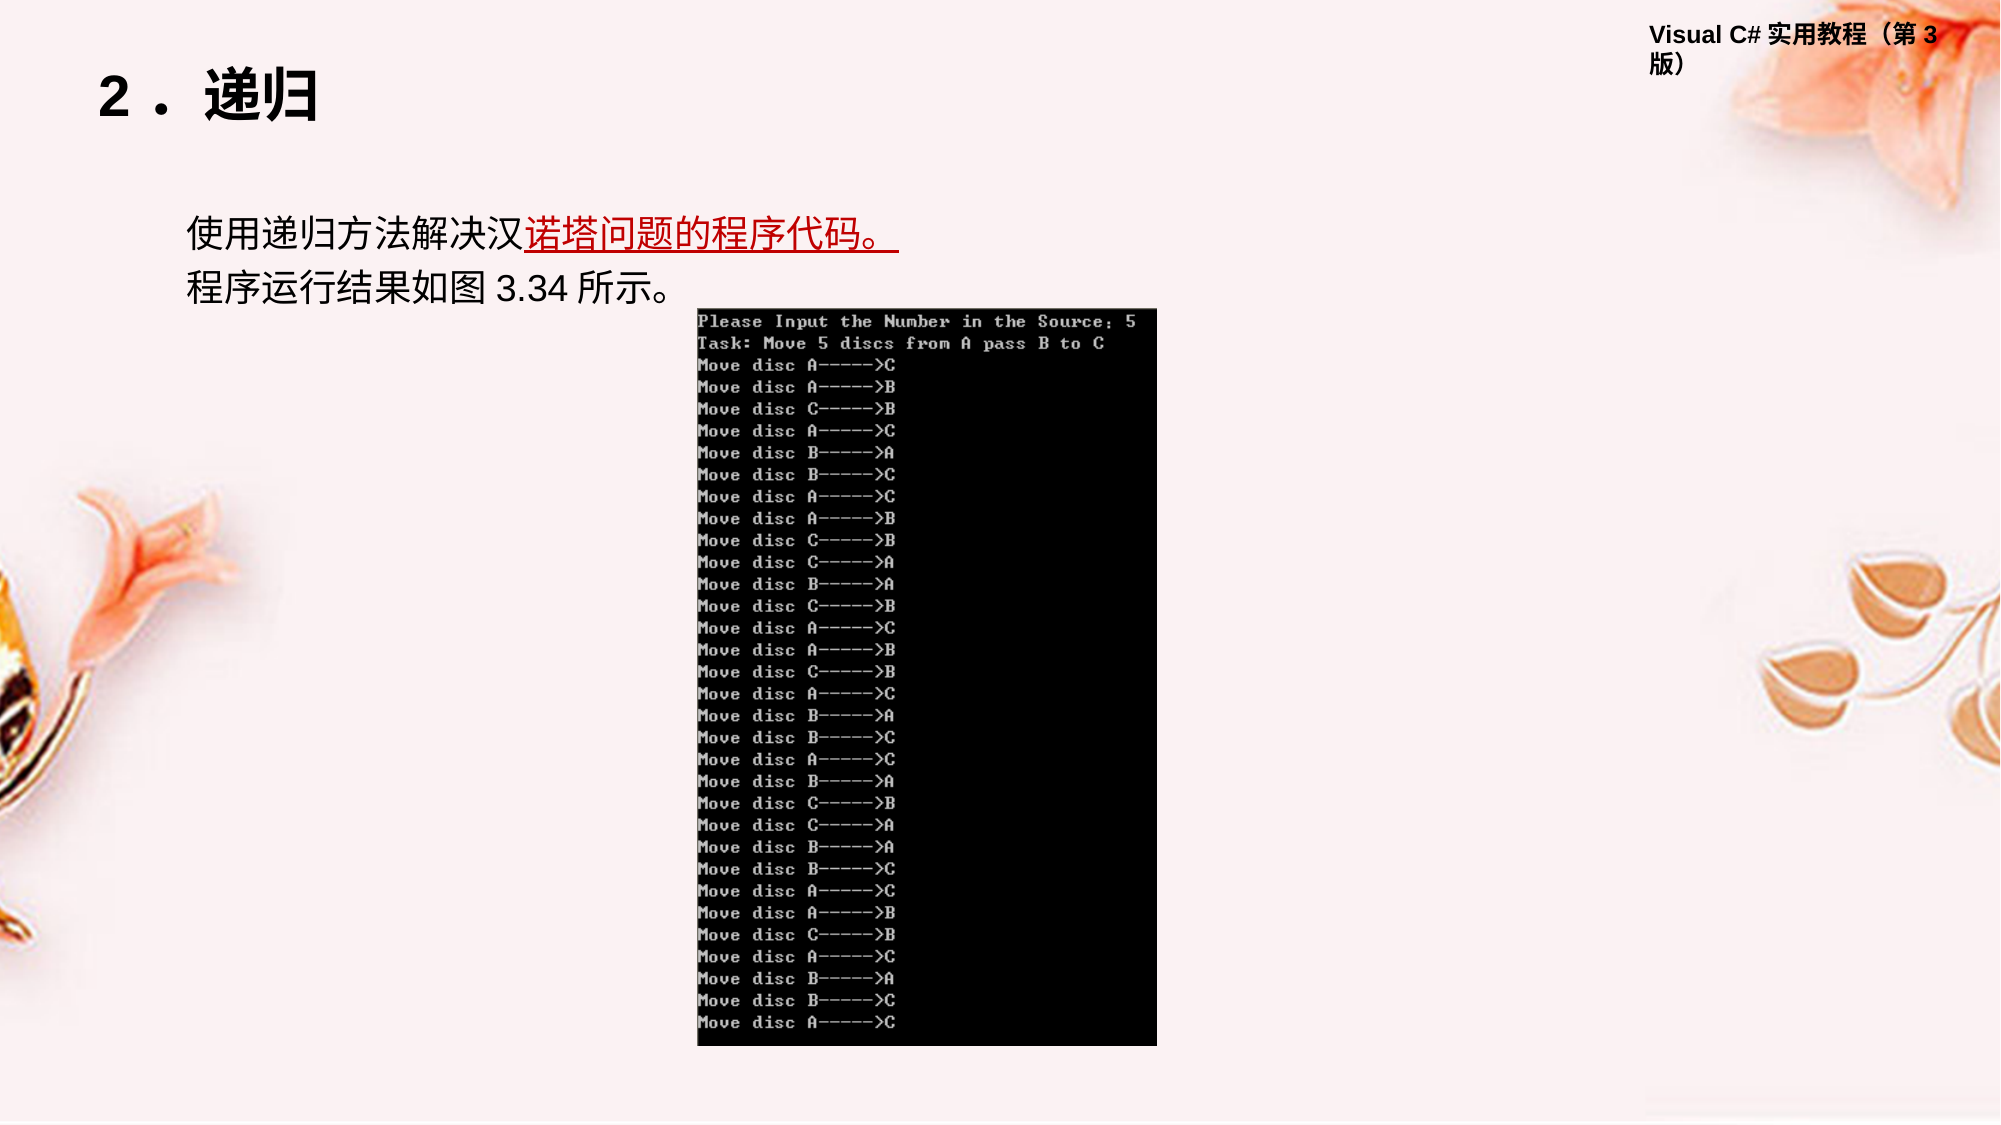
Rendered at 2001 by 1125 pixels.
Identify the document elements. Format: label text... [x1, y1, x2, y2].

picture [0, 0, 2001, 1125]
text_box 2．递归 [83, 58, 1035, 136]
text_box 使用递归方法解决汉诺塔问题的程序代码。 程序运行结果如图3.34所示。 [172, 202, 1173, 317]
